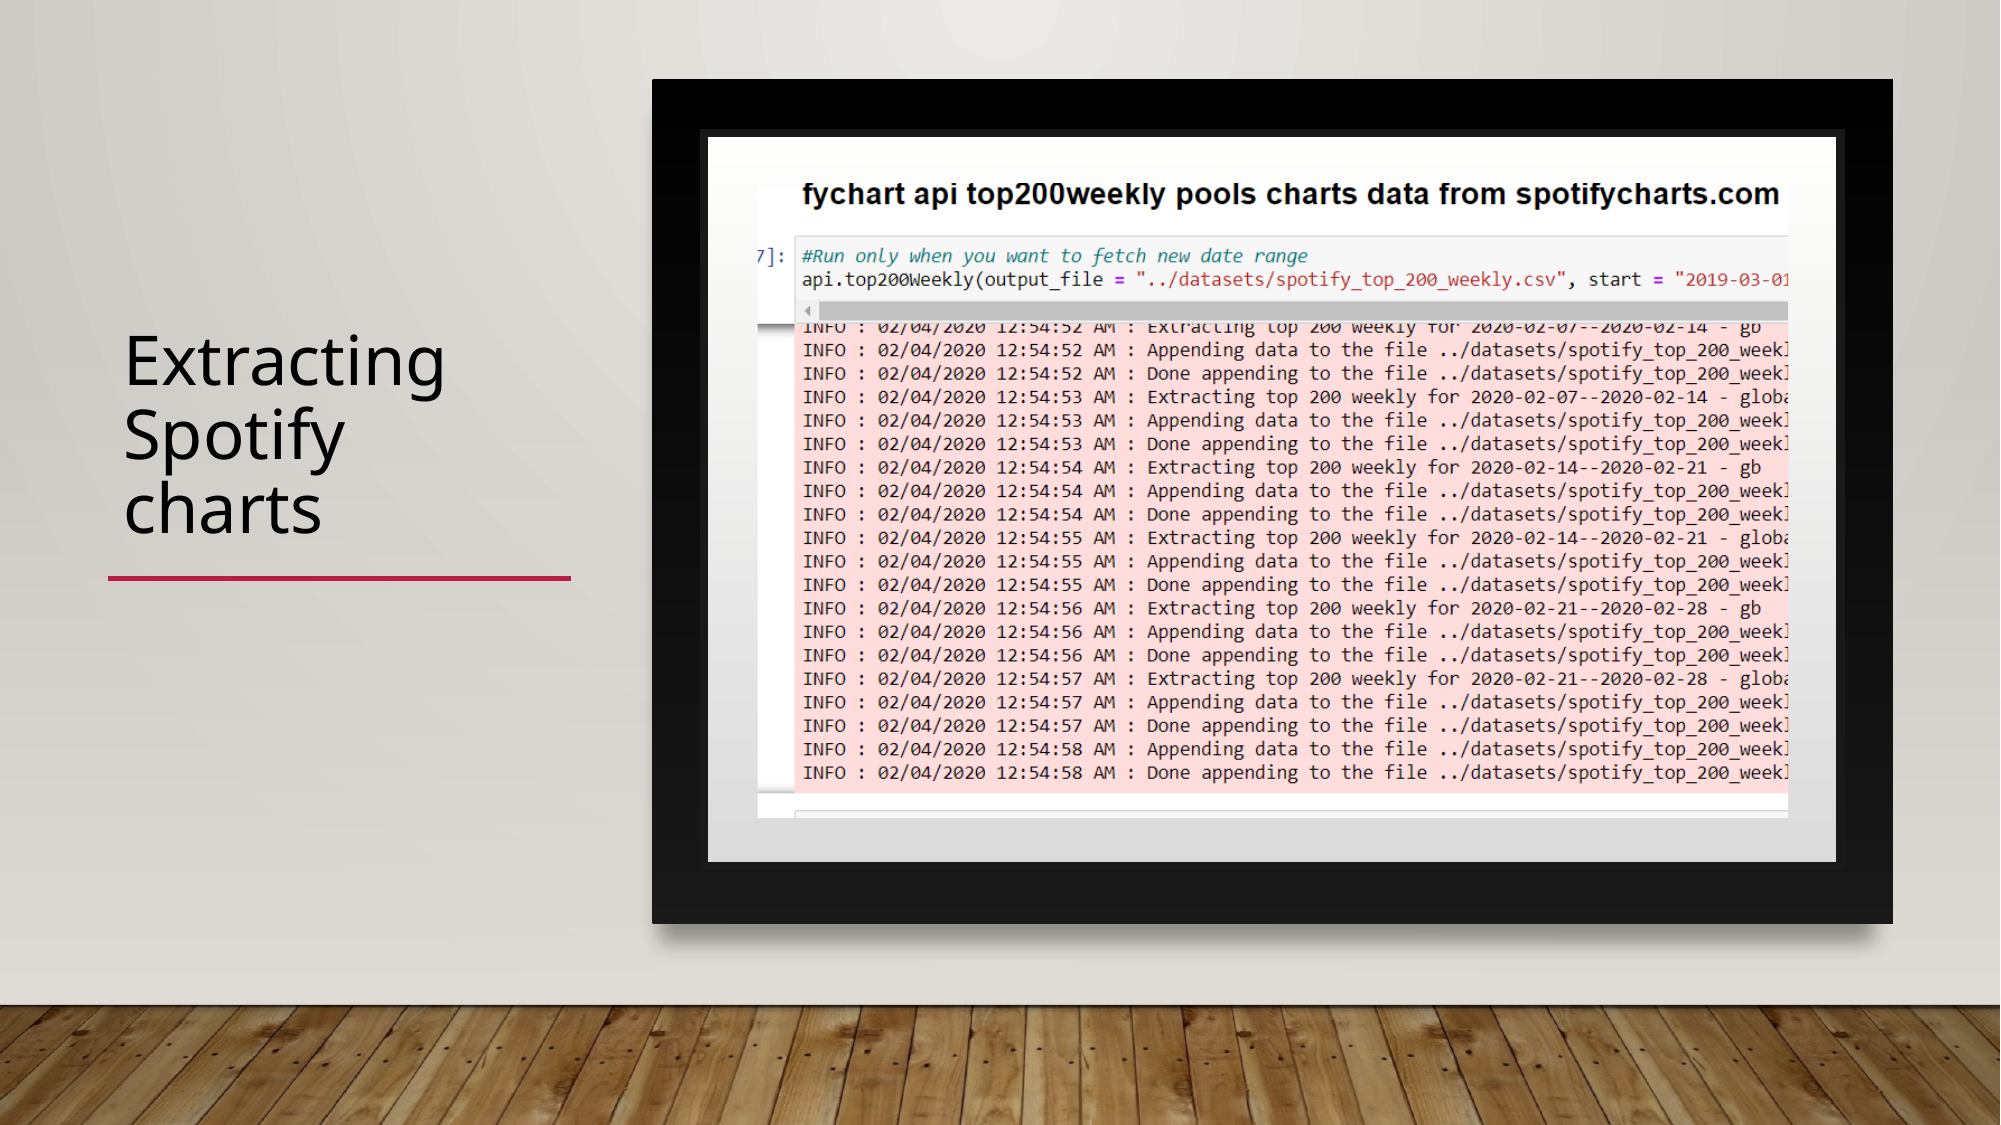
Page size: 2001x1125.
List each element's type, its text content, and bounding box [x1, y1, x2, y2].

title Extracting Spotify charts [108, 241, 572, 549]
text_box [0, 0, 2000, 330]
picture [0, 1006, 2000, 1125]
text_box [0, 330, 2000, 1004]
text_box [652, 78, 1894, 924]
picture [757, 182, 1789, 818]
